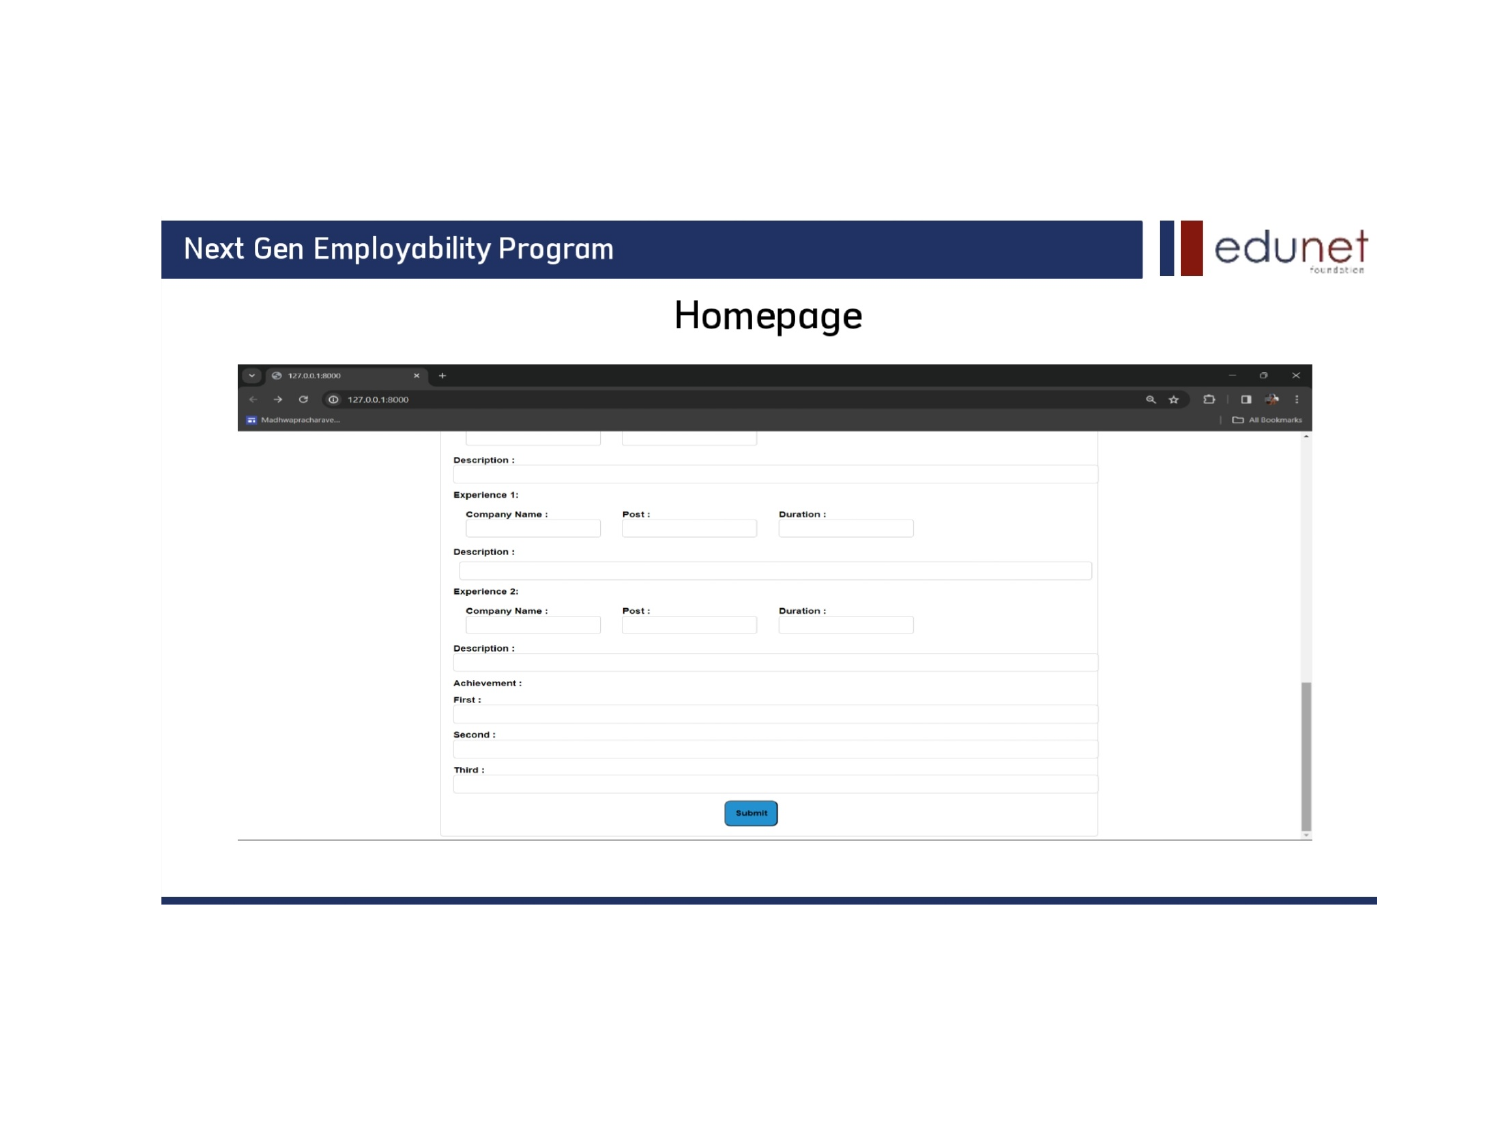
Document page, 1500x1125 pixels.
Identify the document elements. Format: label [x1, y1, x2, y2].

picture [161, 216, 1378, 909]
